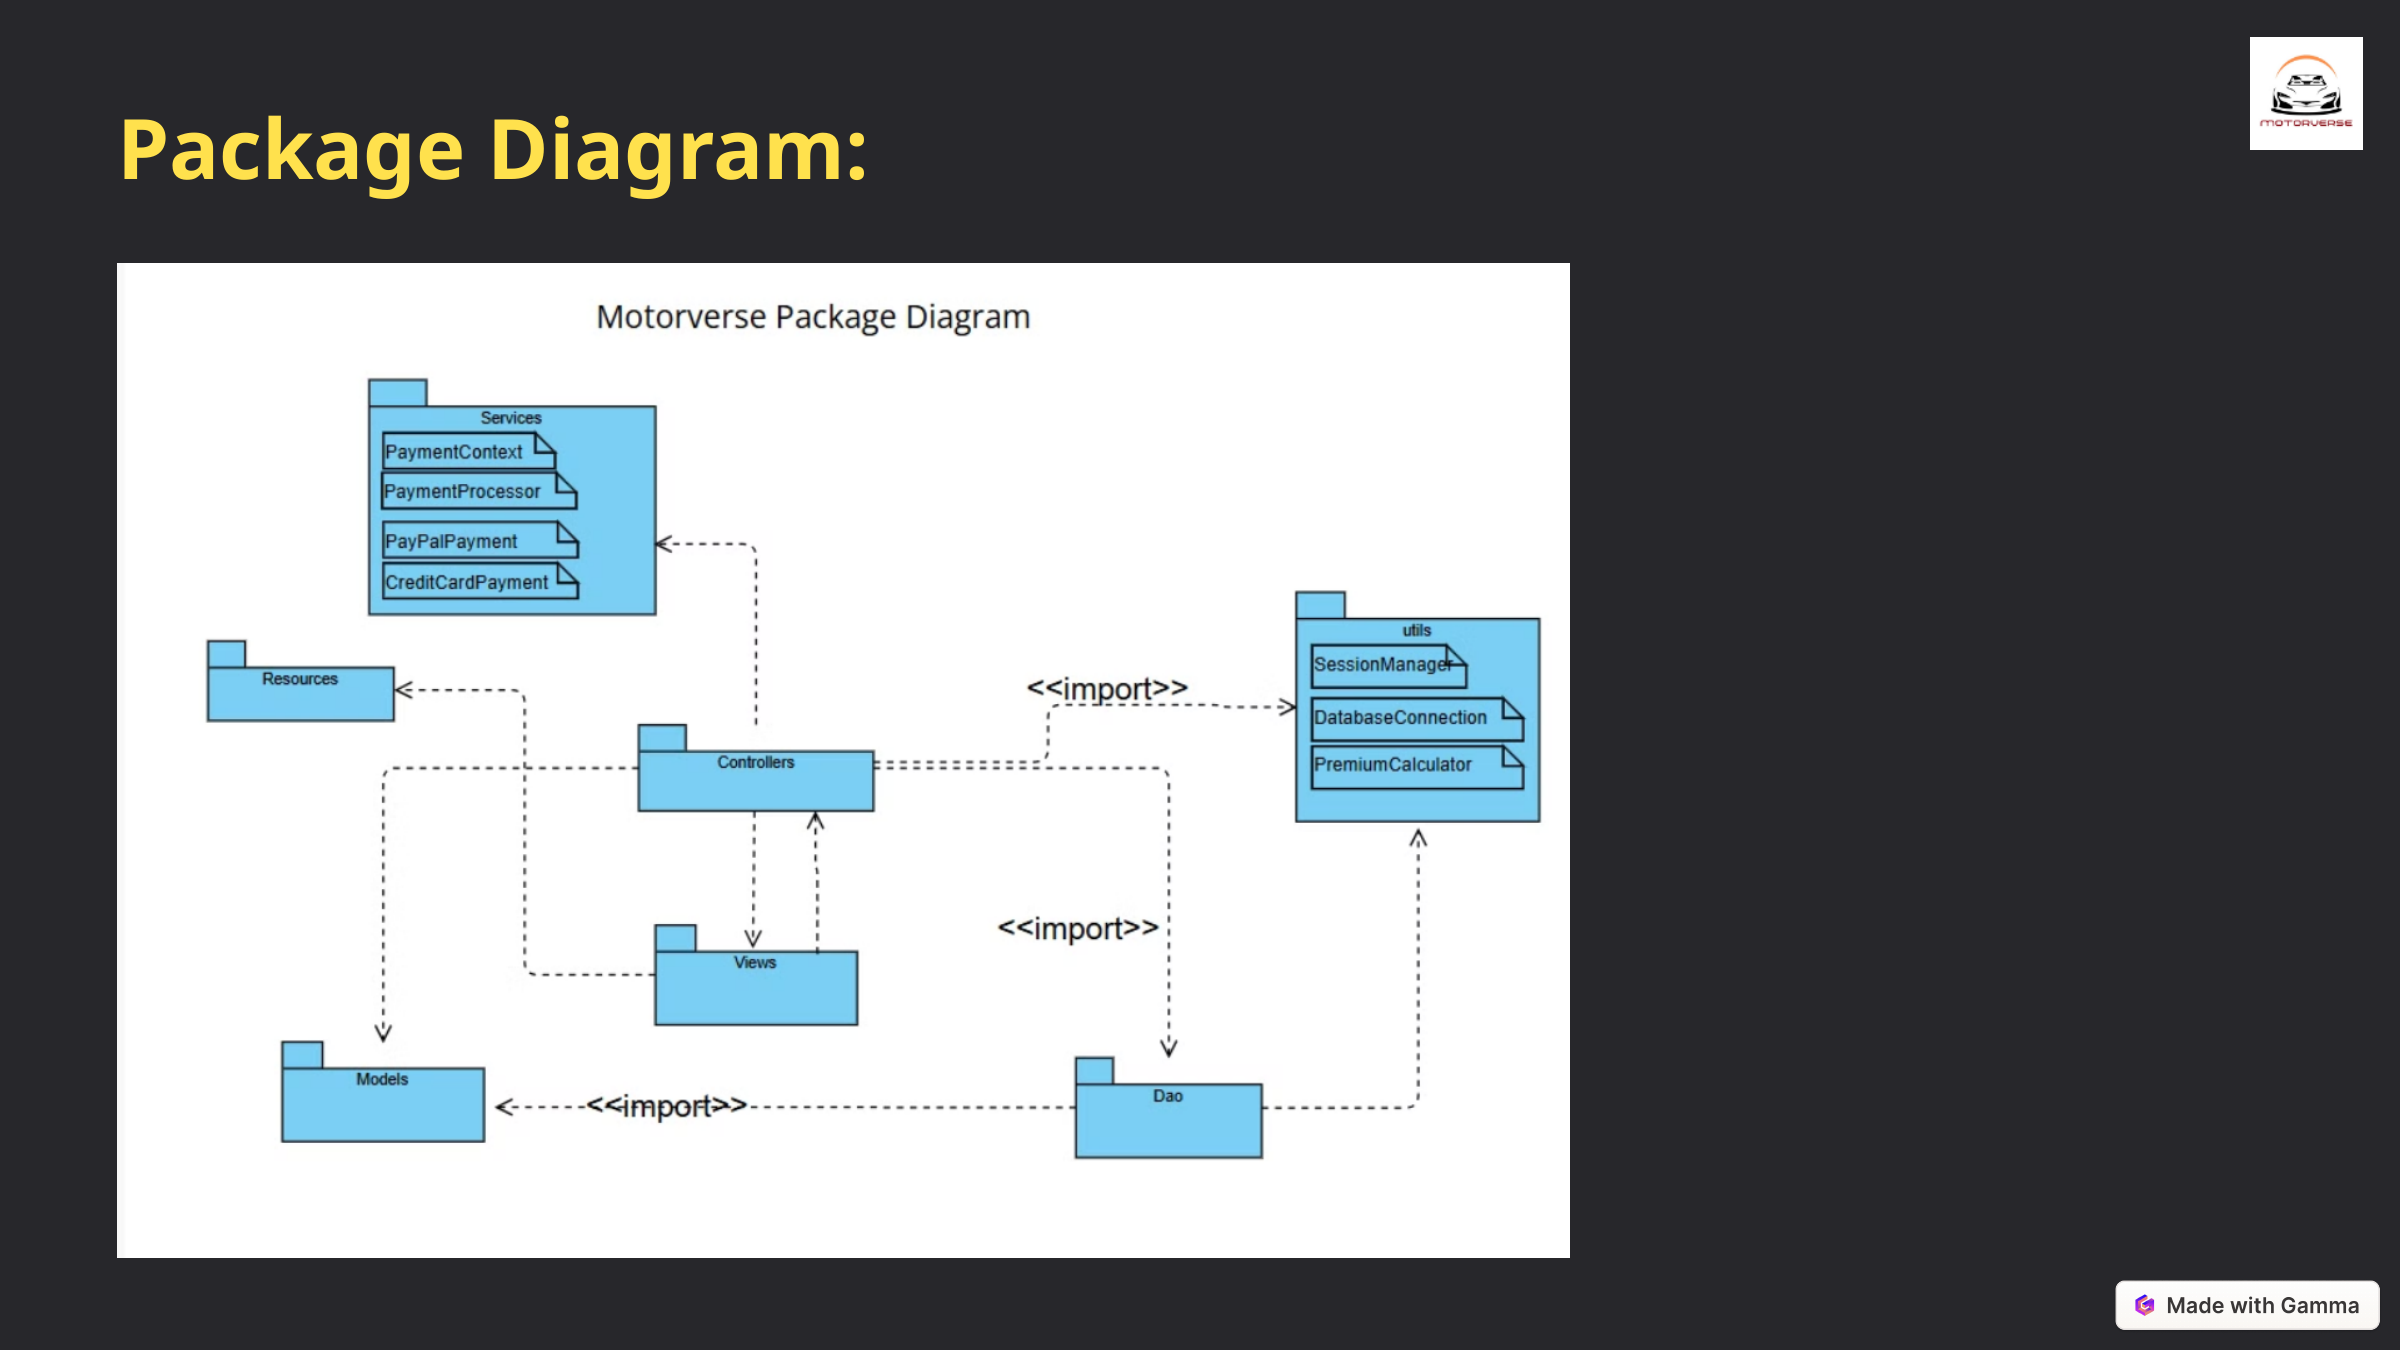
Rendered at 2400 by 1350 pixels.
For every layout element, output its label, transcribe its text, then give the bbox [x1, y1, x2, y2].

picture [2106, 1271, 2389, 1339]
picture [117, 263, 1570, 1258]
picture [2249, 37, 2363, 150]
text_box Package Diagram: [117, 92, 954, 197]
